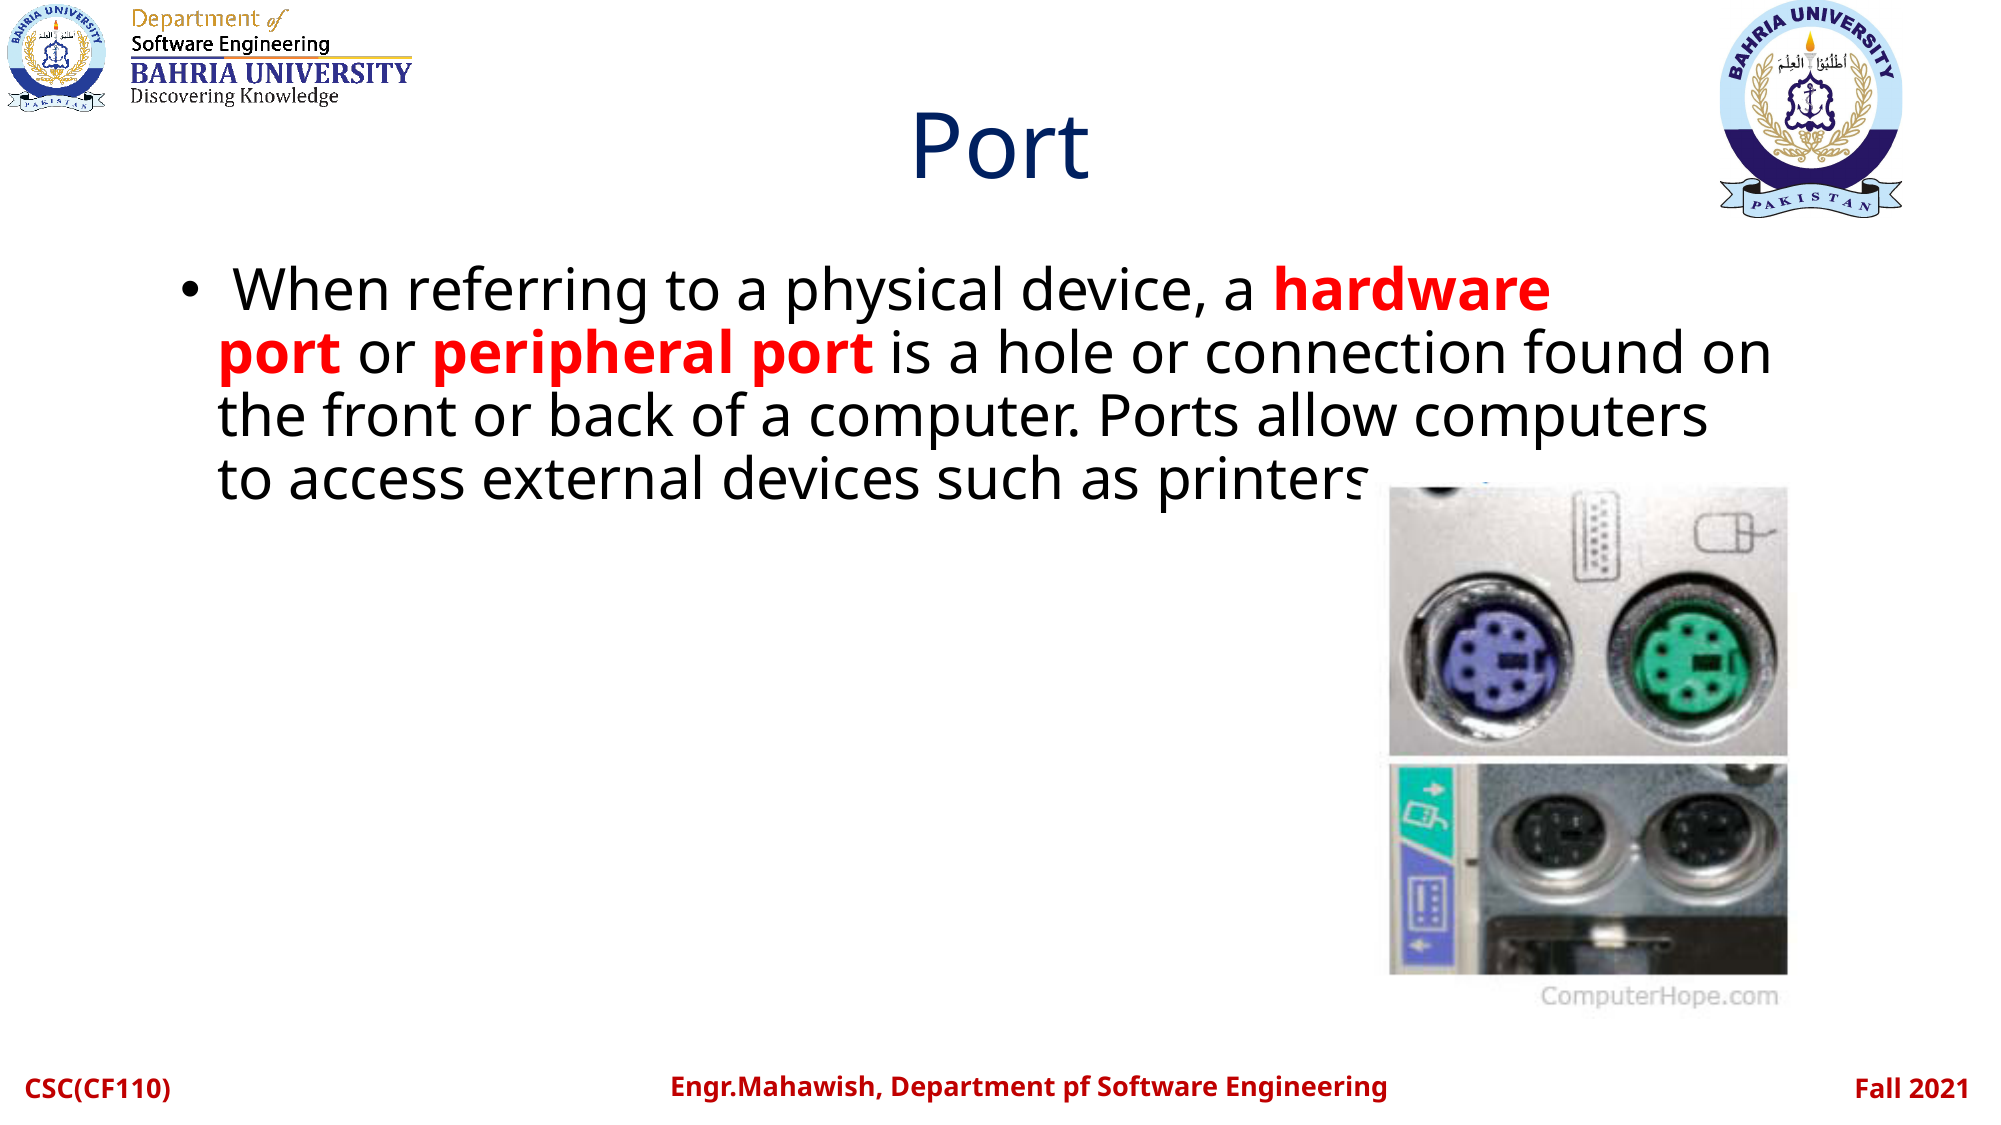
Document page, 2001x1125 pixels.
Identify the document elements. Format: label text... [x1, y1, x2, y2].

title Port [137, 59, 1863, 237]
picture [1, 1, 416, 120]
list When referring to a physical device, a hardware port or peripheral port is a hole or connection found on the front or back of a computer. Ports allow computers to access external devices such as printers. [165, 252, 1890, 1008]
footer Engr.Mahawish, Department pf Software Engineering [635, 1057, 1423, 1118]
picture [1719, 0, 1903, 218]
picture [1360, 482, 1798, 1019]
slide_number CSC(CF110) [9, 1057, 387, 1118]
